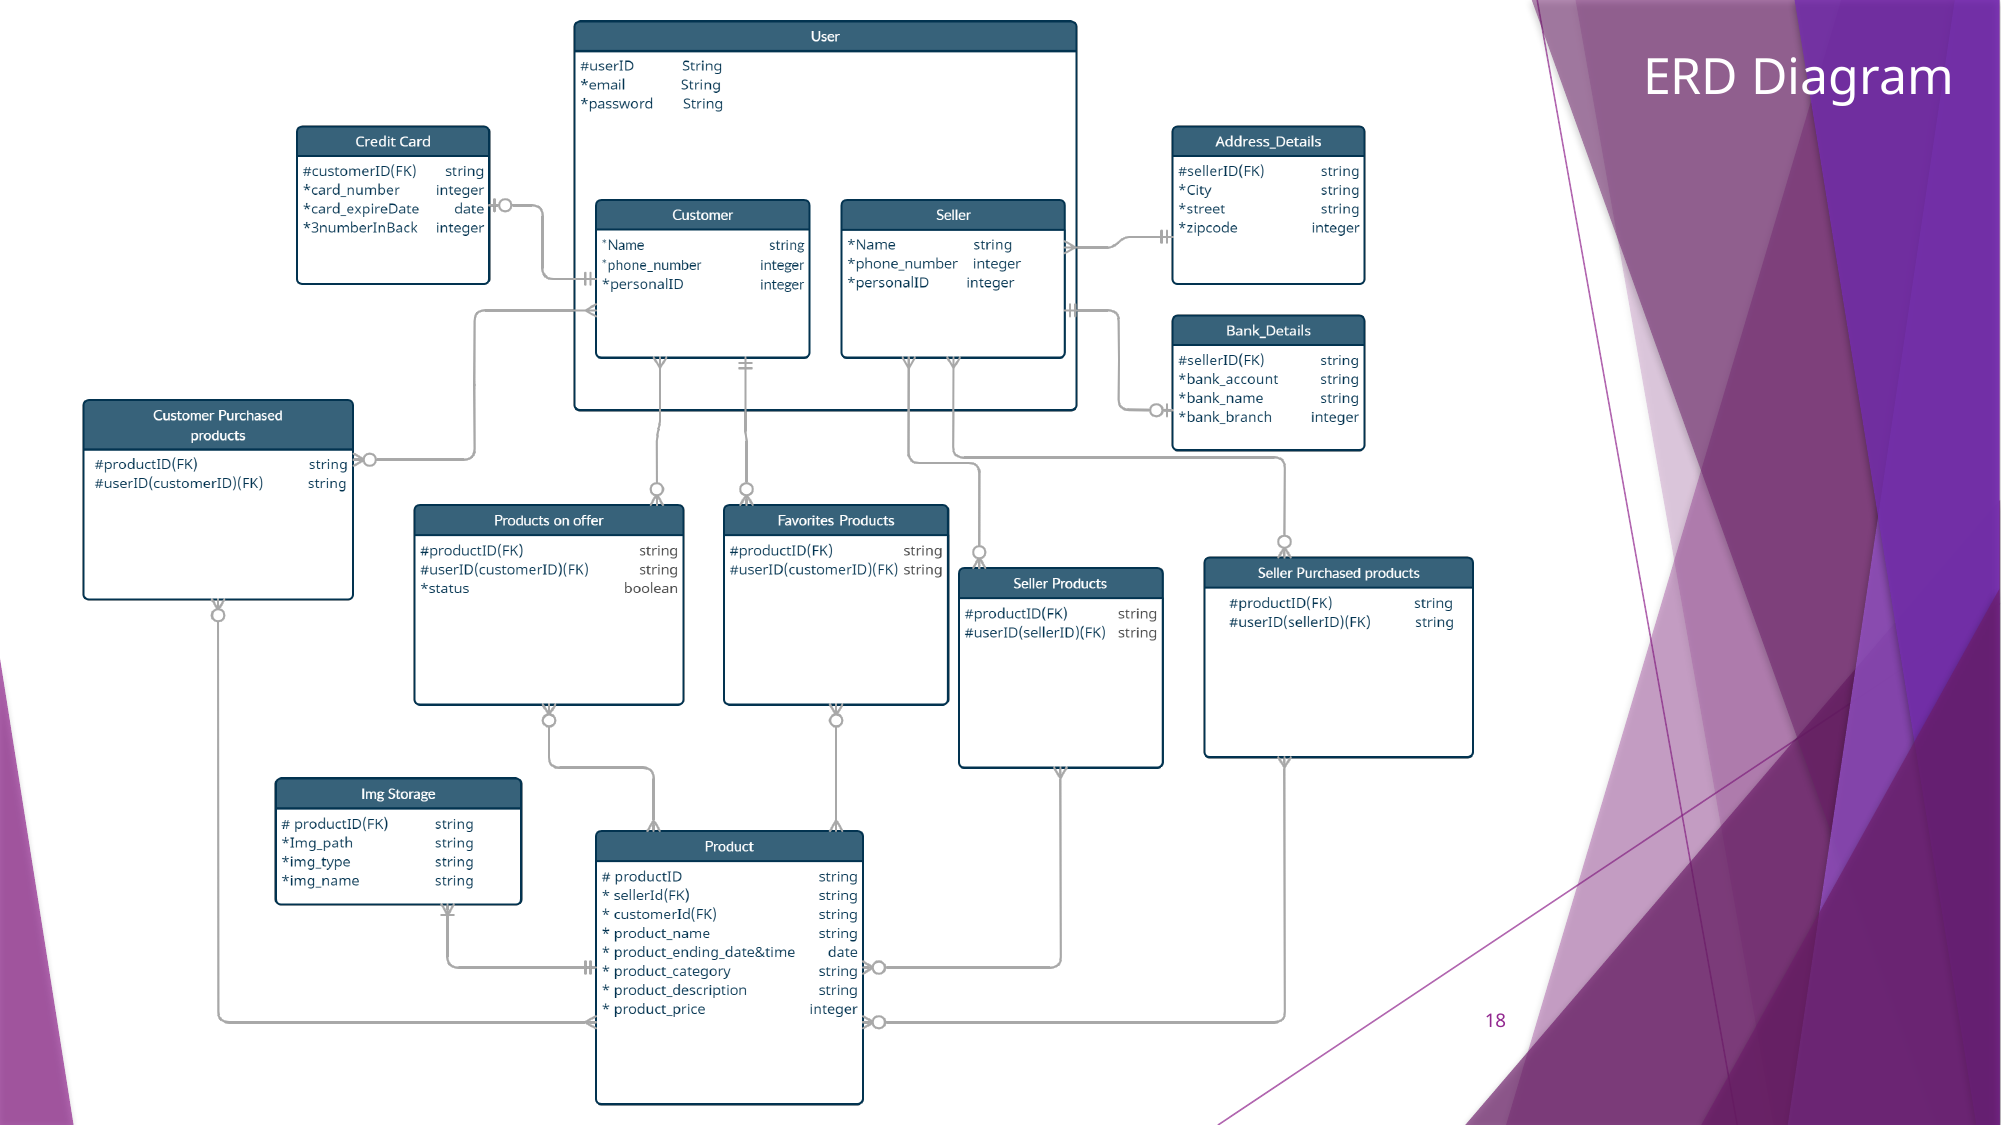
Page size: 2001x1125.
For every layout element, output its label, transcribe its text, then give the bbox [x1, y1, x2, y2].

title ERD Diagram [1584, 36, 1970, 341]
picture [61, 0, 1495, 1125]
slide_number 18 [1497, 991, 1522, 1051]
